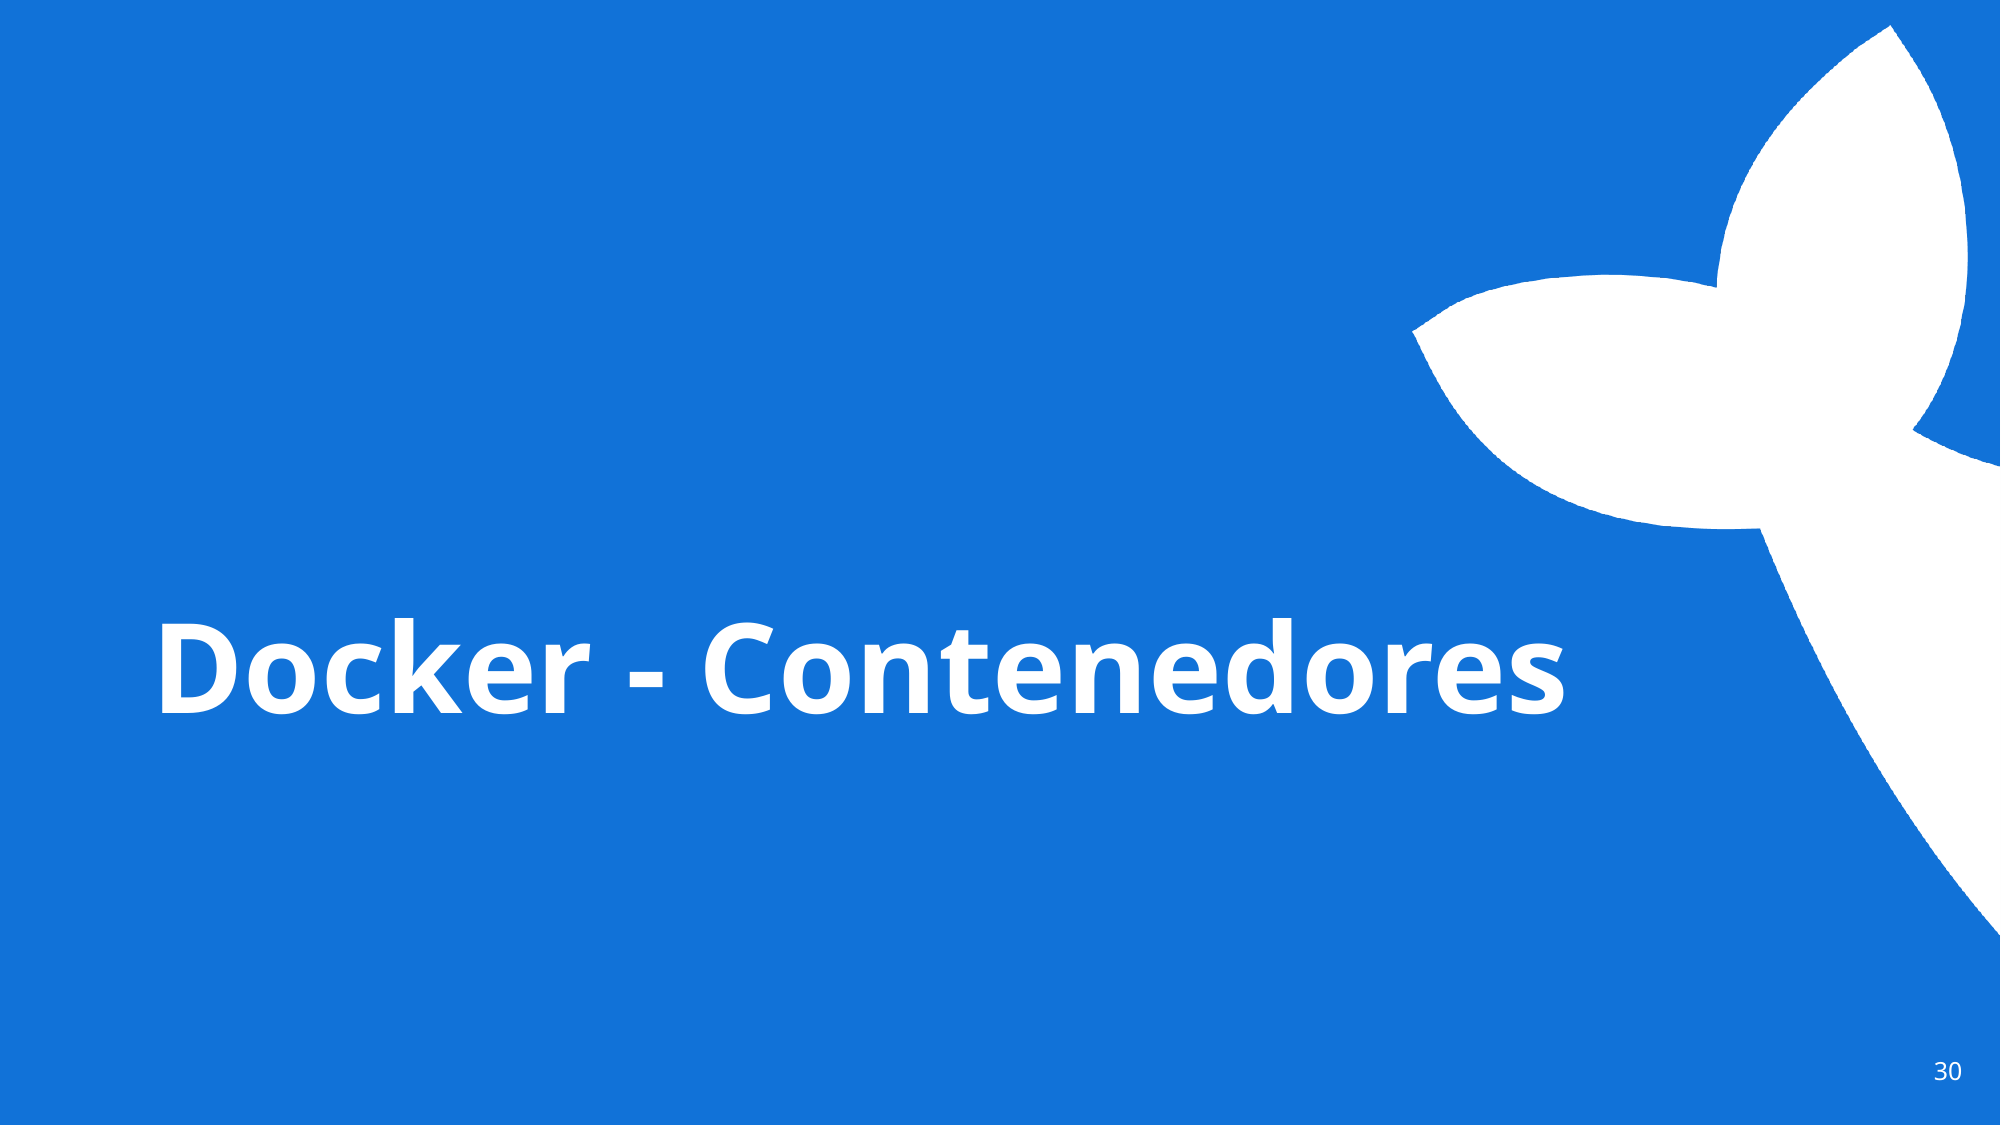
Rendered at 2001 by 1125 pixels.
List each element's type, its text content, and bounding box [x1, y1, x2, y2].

picture [1412, 0, 2001, 1125]
title Docker - Contenedores [136, 280, 1862, 749]
slide_number 30 [1527, 1042, 1978, 1103]
